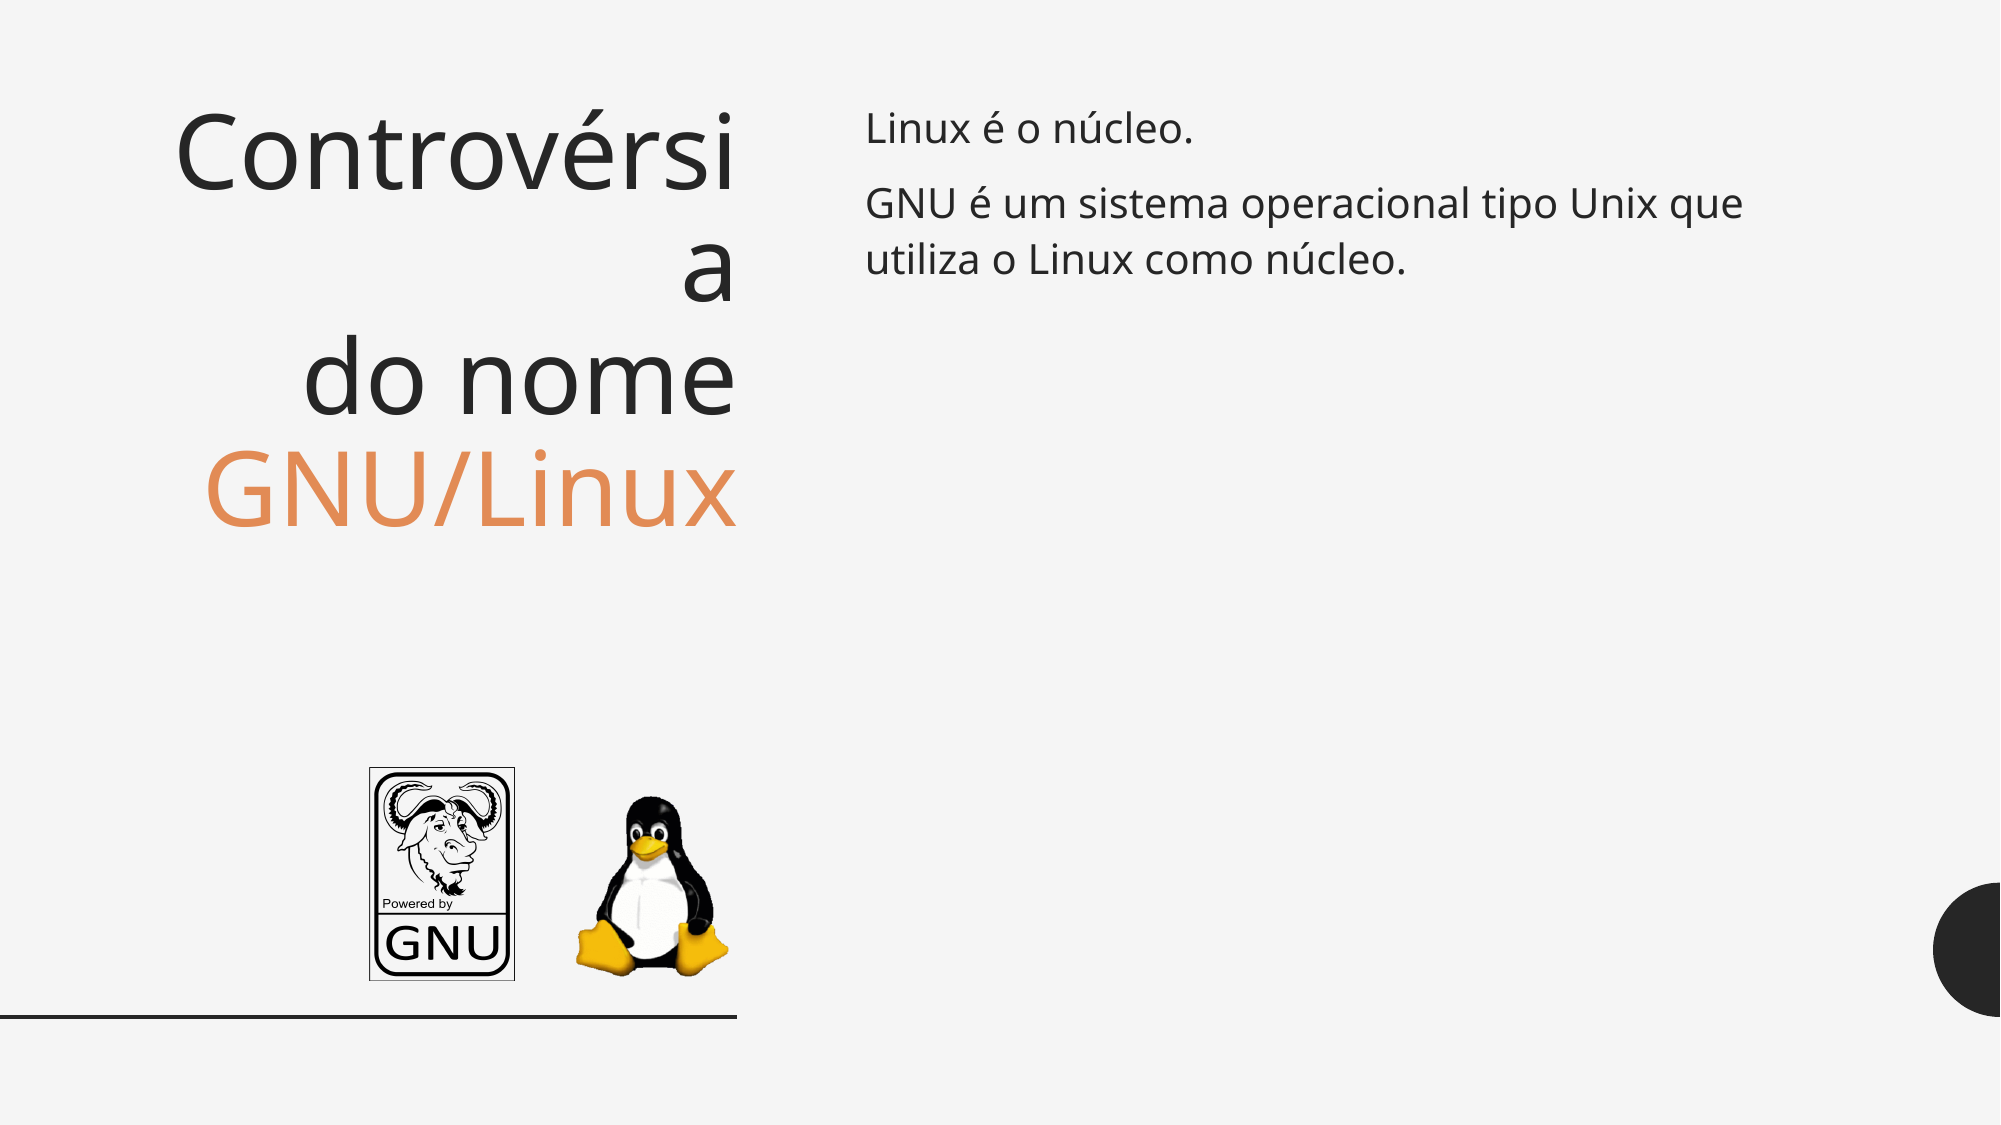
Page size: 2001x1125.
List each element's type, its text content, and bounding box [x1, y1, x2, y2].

title Controvérsia do nome GNU/Linux [125, 91, 754, 905]
list Linux é o núcleo. GNU é um sistema operacional tipo Unix que utiliza o Linux como núcleo. [849, 88, 1806, 905]
picture [571, 791, 733, 981]
picture [361, 752, 523, 981]
